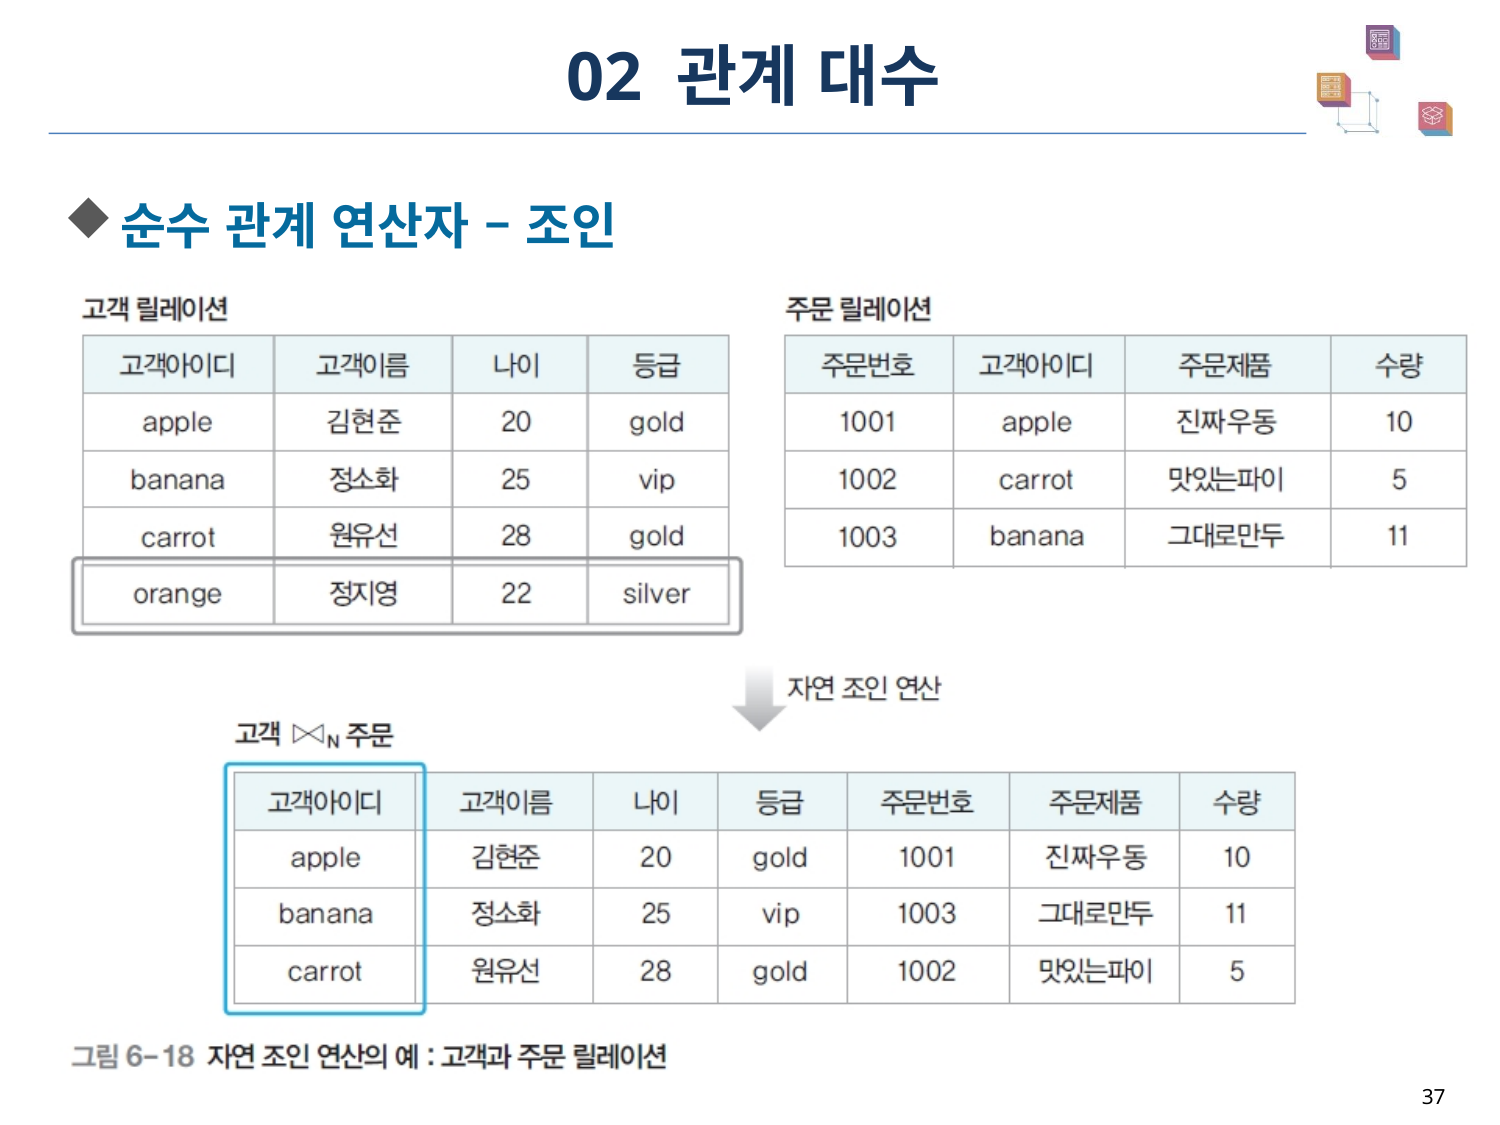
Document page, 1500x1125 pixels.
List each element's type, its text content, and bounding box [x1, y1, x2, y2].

list 순수 관계 연산자 – 조인 [48, 187, 1452, 1097]
title 02 관계 대수 [48, 25, 1459, 123]
picture [1316, 123, 1453, 138]
picture [55, 274, 1477, 1081]
